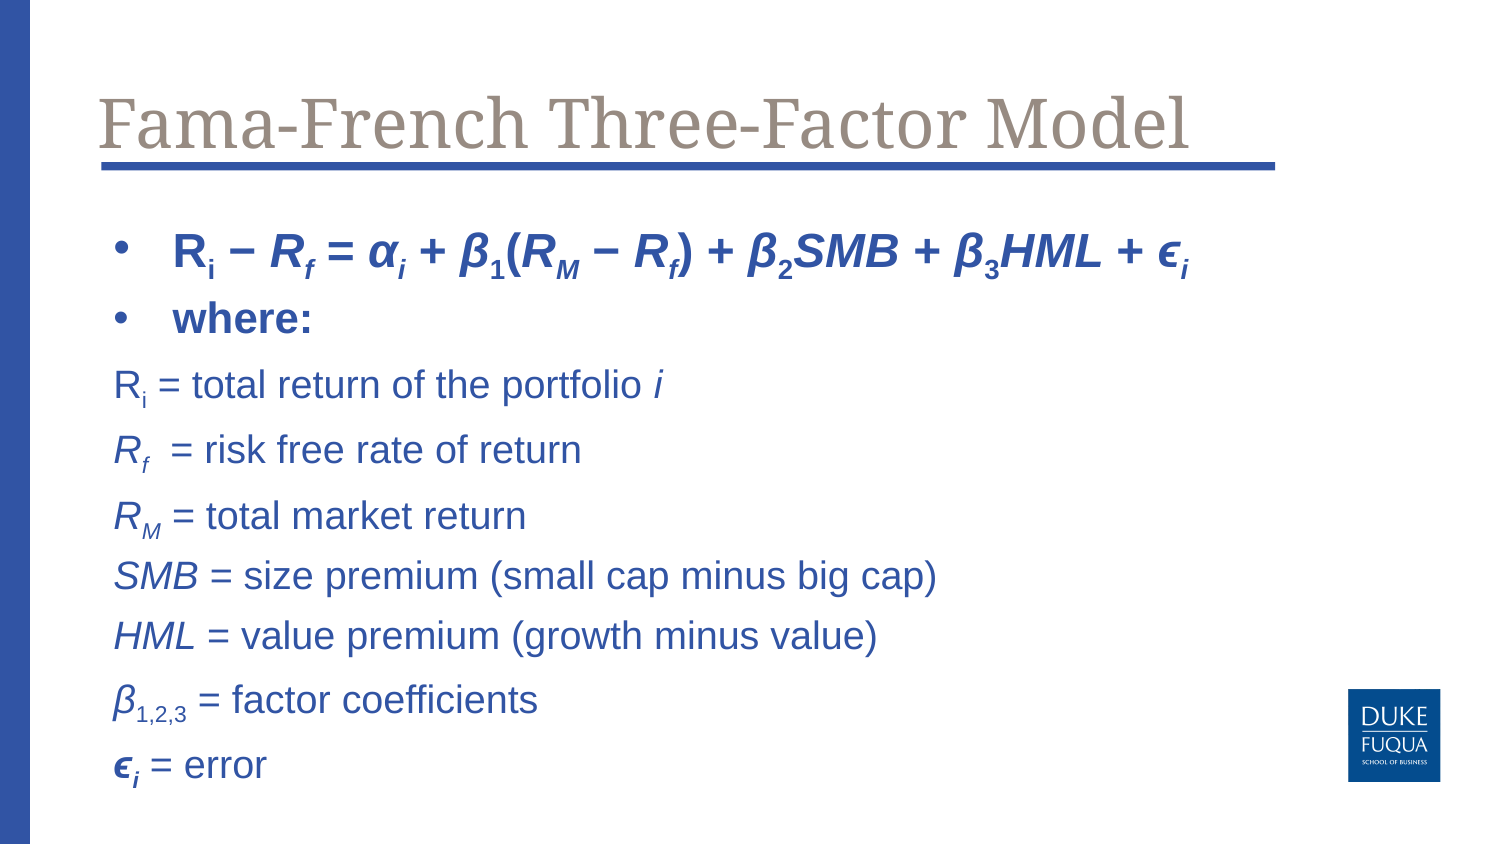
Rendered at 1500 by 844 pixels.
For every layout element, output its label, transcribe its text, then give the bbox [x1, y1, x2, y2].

text_box Ri − Rf = αi + β1(RM − Rf) + β2SMB + β3HML + ϵi where: Ri = total return of the portfolio i Rf = risk free rate of return RM = total market return SMB = size premium (small cap minus big cap) HML = value premium (growth minus value) β1,2,3 = factor coefficients ϵi = error [86, 209, 1460, 793]
title Fama-French Three-Factor Model [86, 44, 1381, 208]
